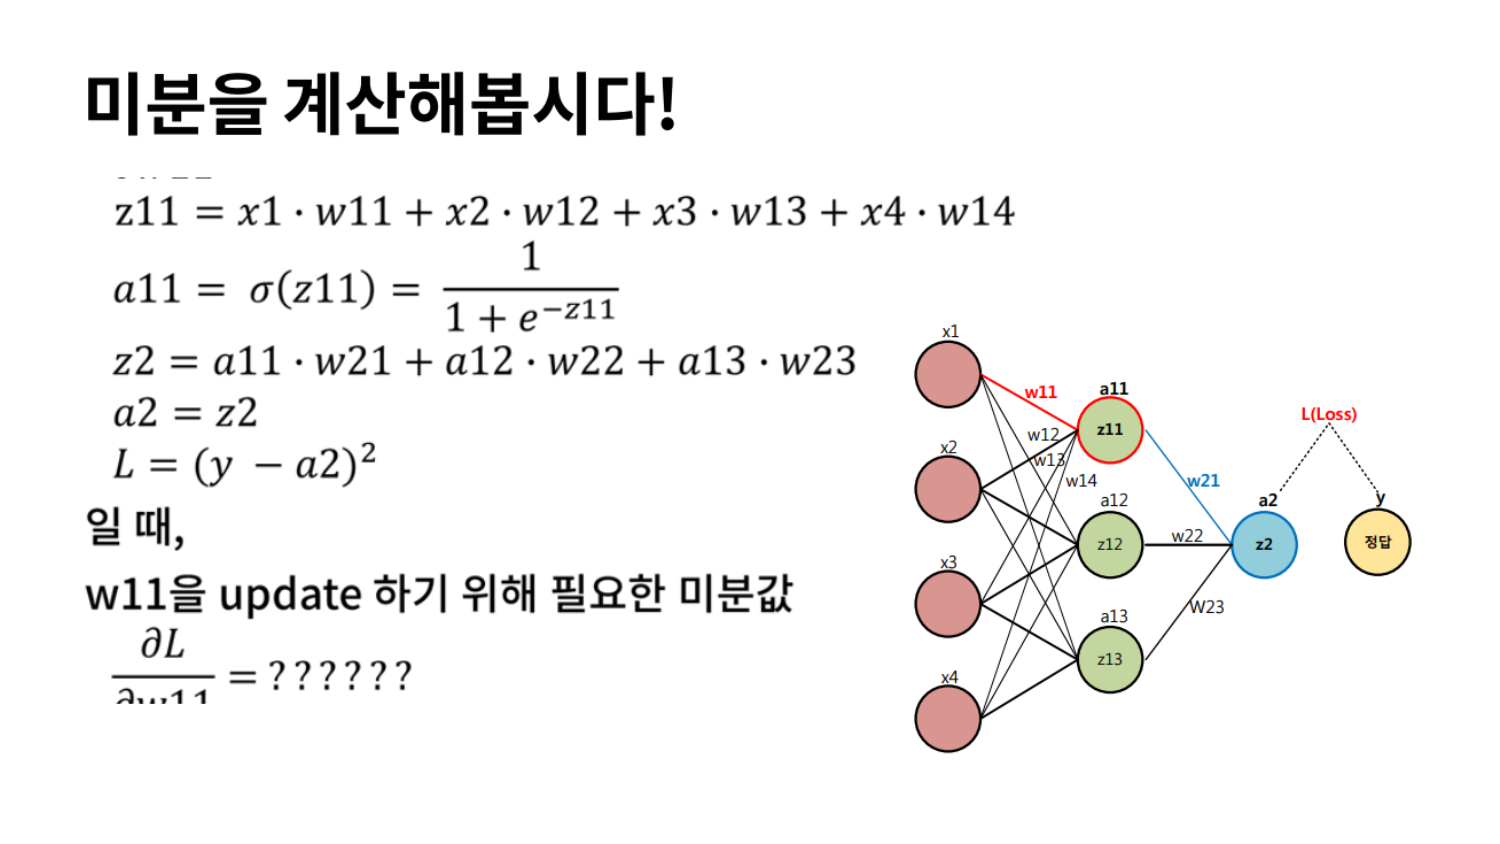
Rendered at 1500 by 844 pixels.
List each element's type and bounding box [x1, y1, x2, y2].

picture [62, 66, 1437, 766]
